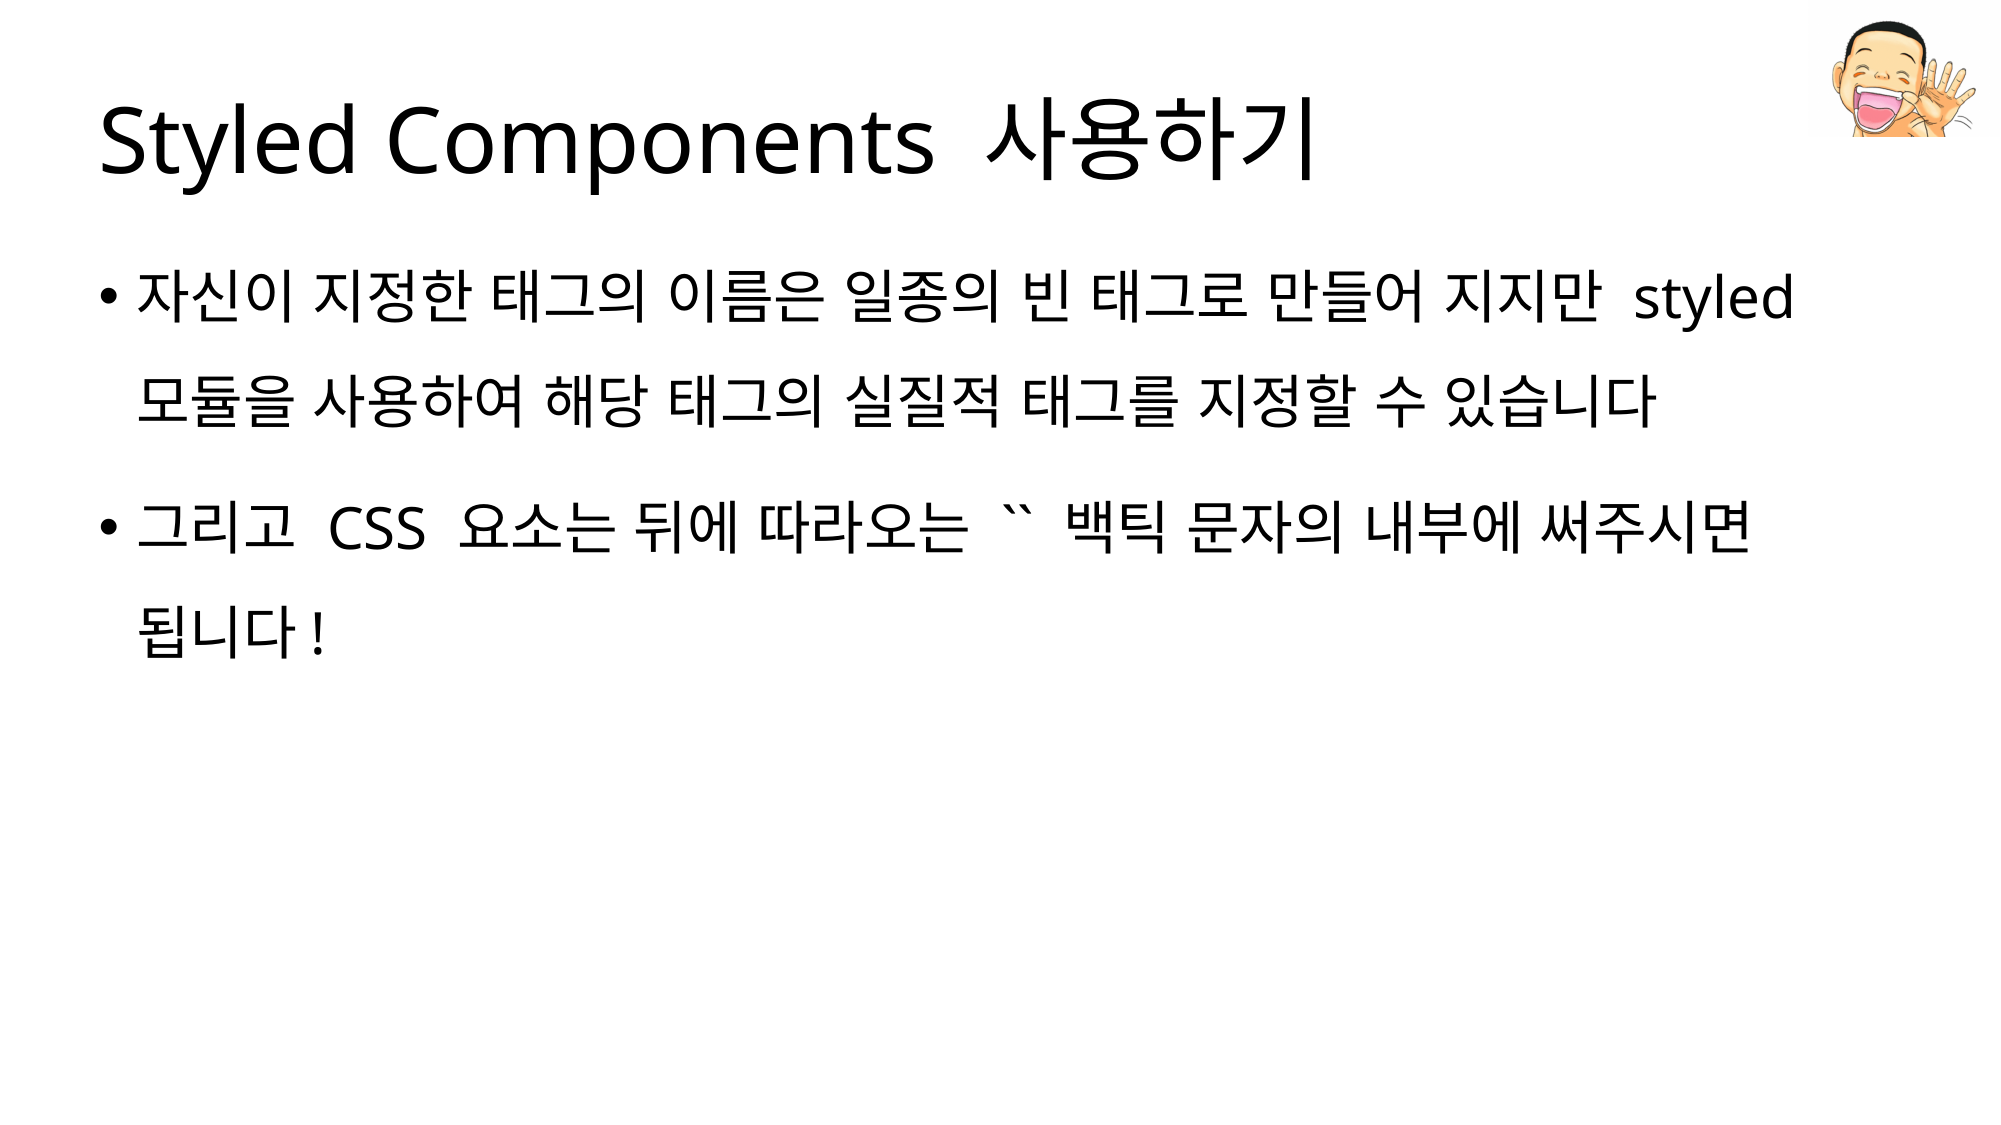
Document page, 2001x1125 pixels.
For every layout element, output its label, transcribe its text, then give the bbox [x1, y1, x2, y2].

title Styled Components 사용하기 [83, 0, 1931, 217]
list 자신이 지정한 태그의 이름은 일종의 빈 태그로 만들어 지지만 styled 모듈을 사용하여 해당 태그의 실질적 태그를 지정할 수 있습니다 그리고 CSS 요소는 뒤에 따라오는 `` 백틱 문자의 내부에 써주시면 됩니다! [83, 217, 1931, 1125]
picture [1931, 0, 2000, 137]
